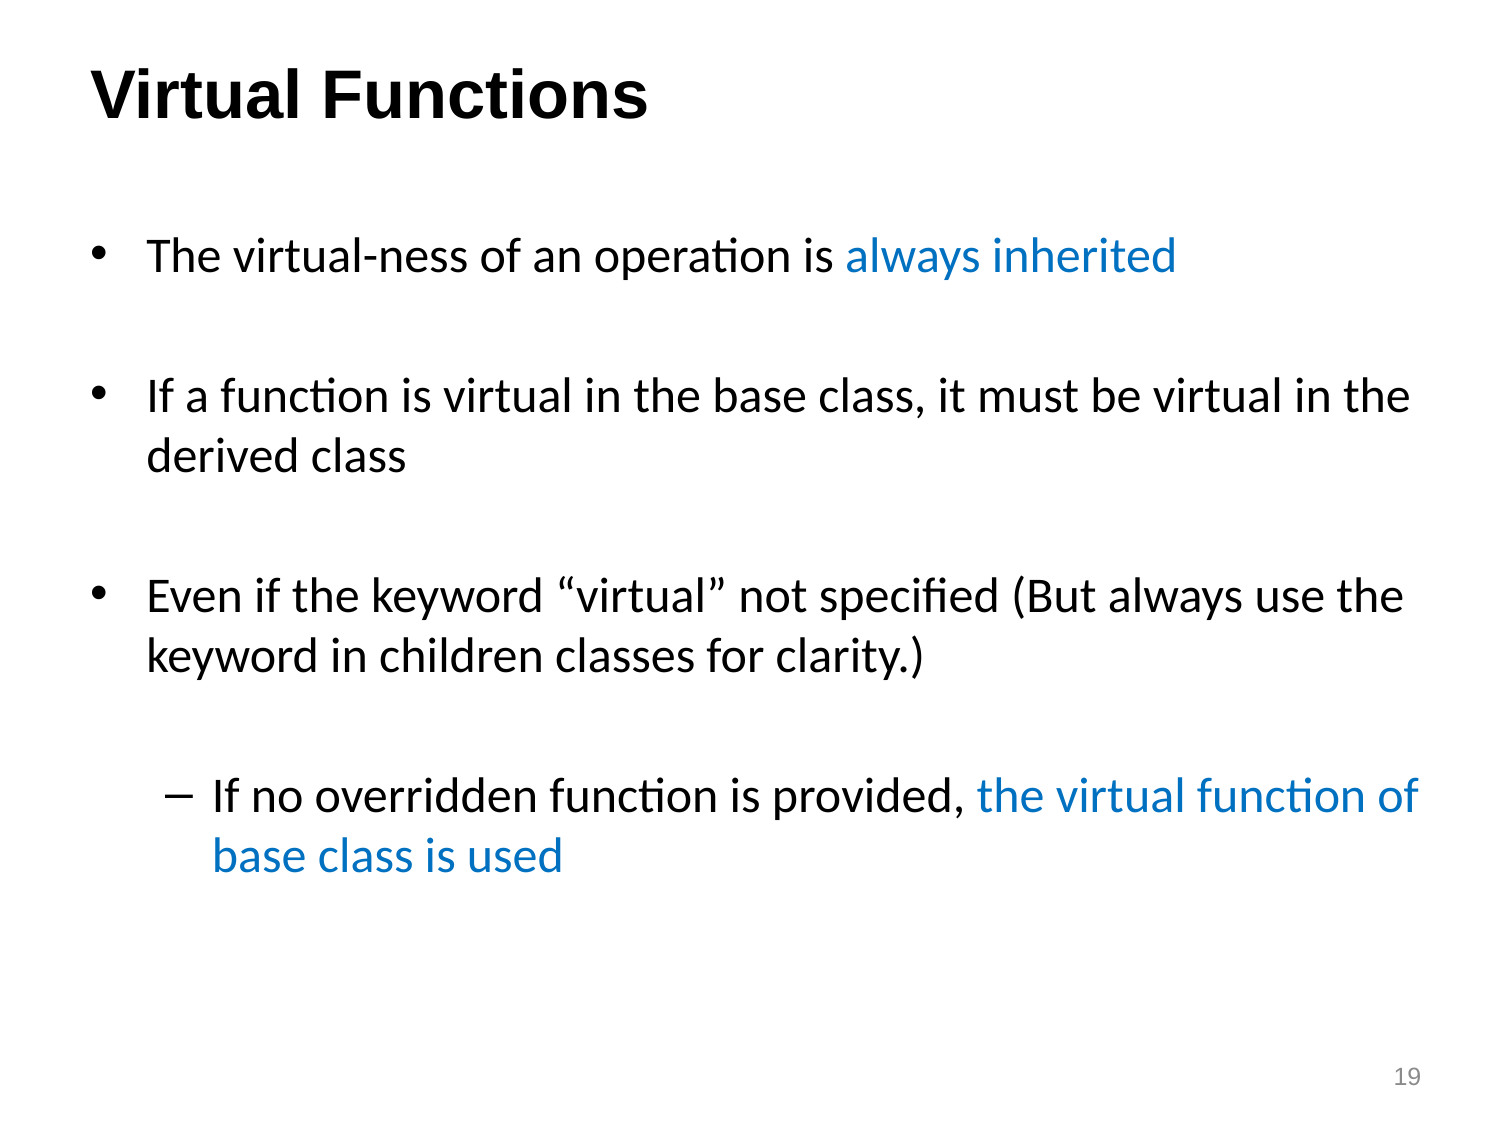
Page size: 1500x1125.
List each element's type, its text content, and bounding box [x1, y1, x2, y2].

title Virtual Functions [75, 23, 1425, 160]
list The virtual-ness of an operation is always inherited If a function is virtual in the base class, it must be virtual in the derived class Even if the keyword “virtual” not specified (But always use the keyword in children classes for clarity.) If no overridden function is provided, the virtual function of base class is used [75, 214, 1437, 1053]
slide_number 19 [1316, 1053, 1437, 1106]
